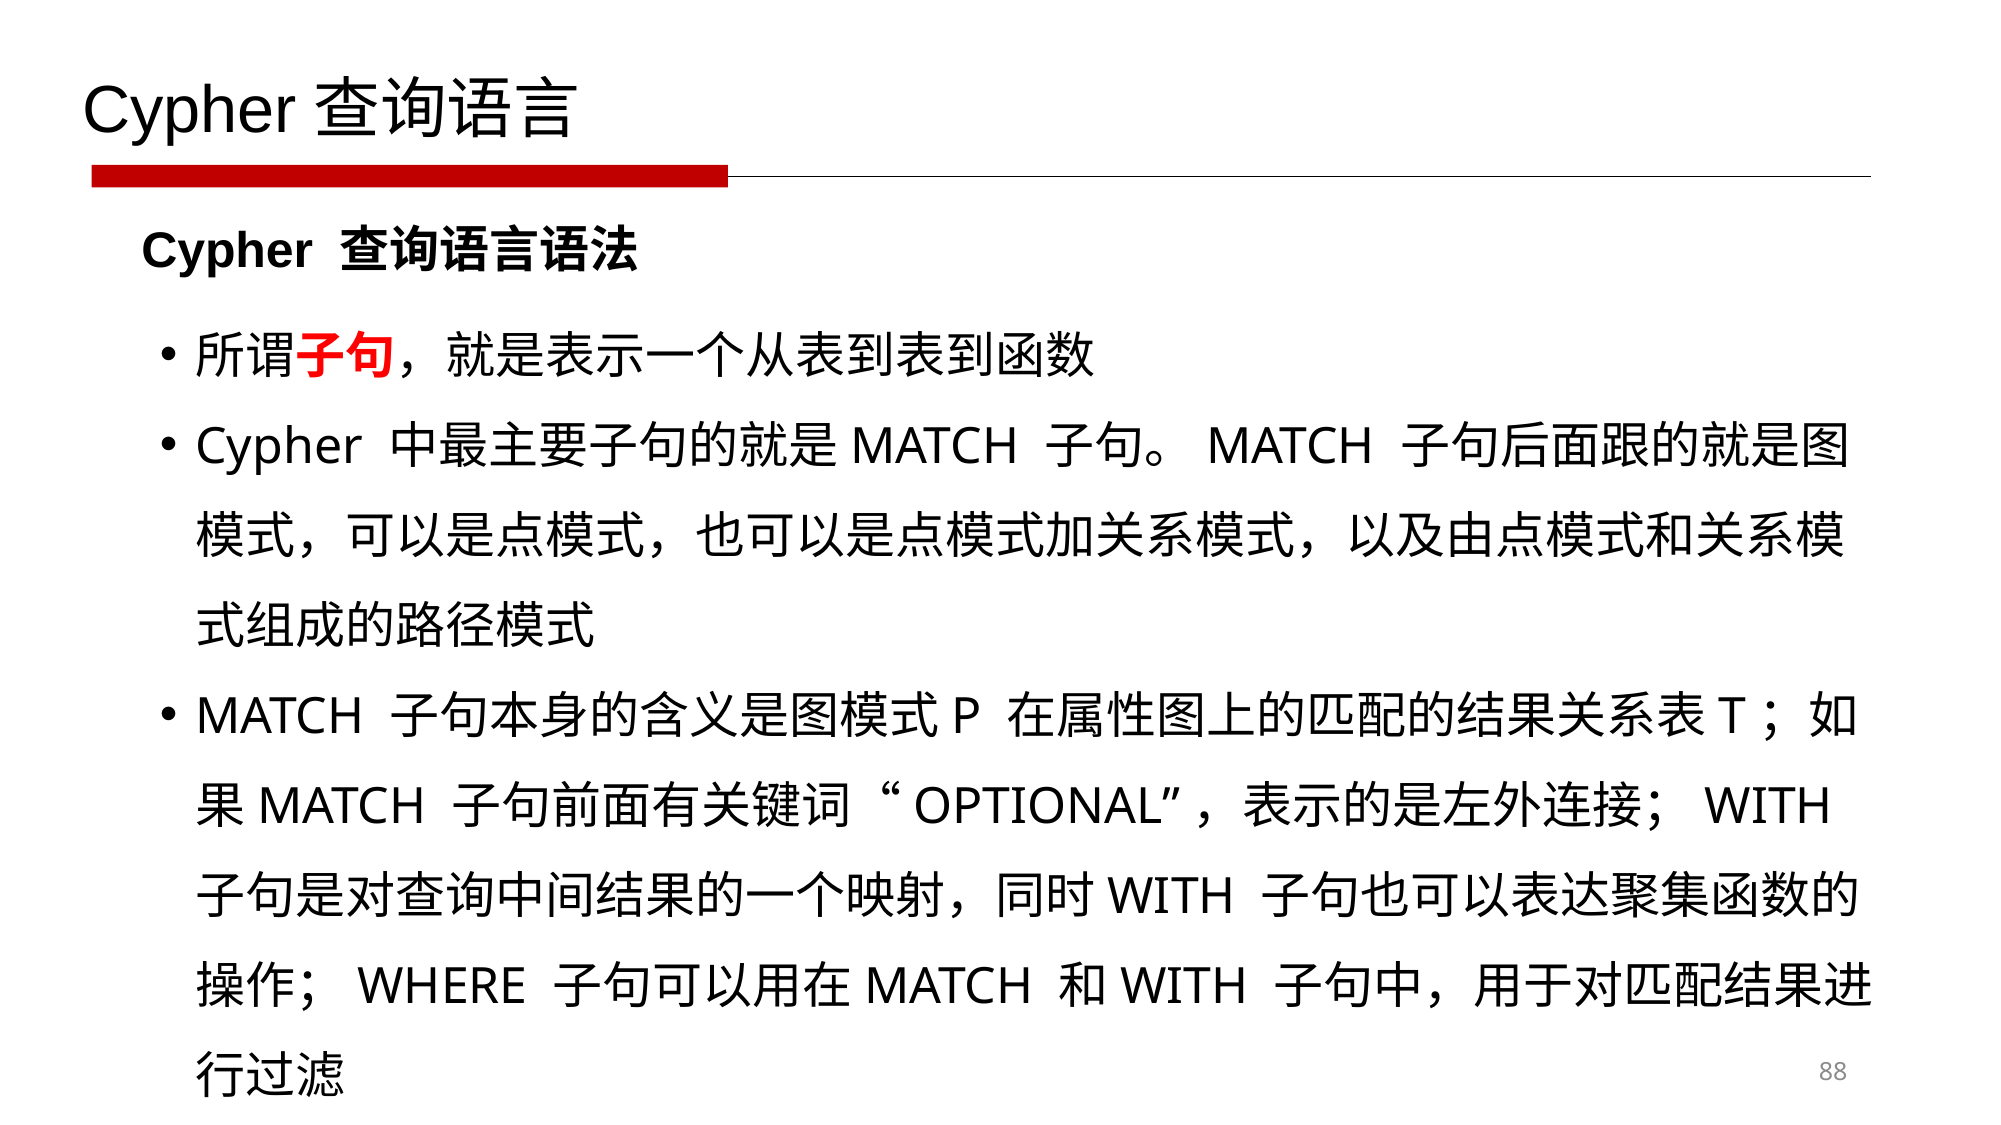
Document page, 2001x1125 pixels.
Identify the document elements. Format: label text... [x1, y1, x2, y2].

text_box Cypher 查询语言语法 [126, 210, 958, 285]
text_box Cypher查询语言 [67, 58, 595, 153]
slide_number 88 [1412, 1042, 1863, 1103]
text_box [91, 177, 729, 188]
text_box [91, 164, 729, 176]
text_box 所谓子句，就是表示一个从表到表到函数 Cypher 中最主要子句的就是MATCH 子句。MATCH 子句后面跟的就是图模式，可以是点模式，也可以是点模式加关系模式，以及由点模式和关系模式组成的路径模式 MATCH 子句本身的含义是图模式P 在属性图上的匹配的结果关系表T；如果MATCH 子句前面有关键词“OPTIONAL”，表示的是左外连接；WITH 子句是对查询中间结果的一个映射，同时WITH 子句也可以表达聚集函数的操作；WHERE 子句可以用在MATCH 和WITH 子句中，用于对匹配结果进行过滤 [145, 285, 1906, 1111]
